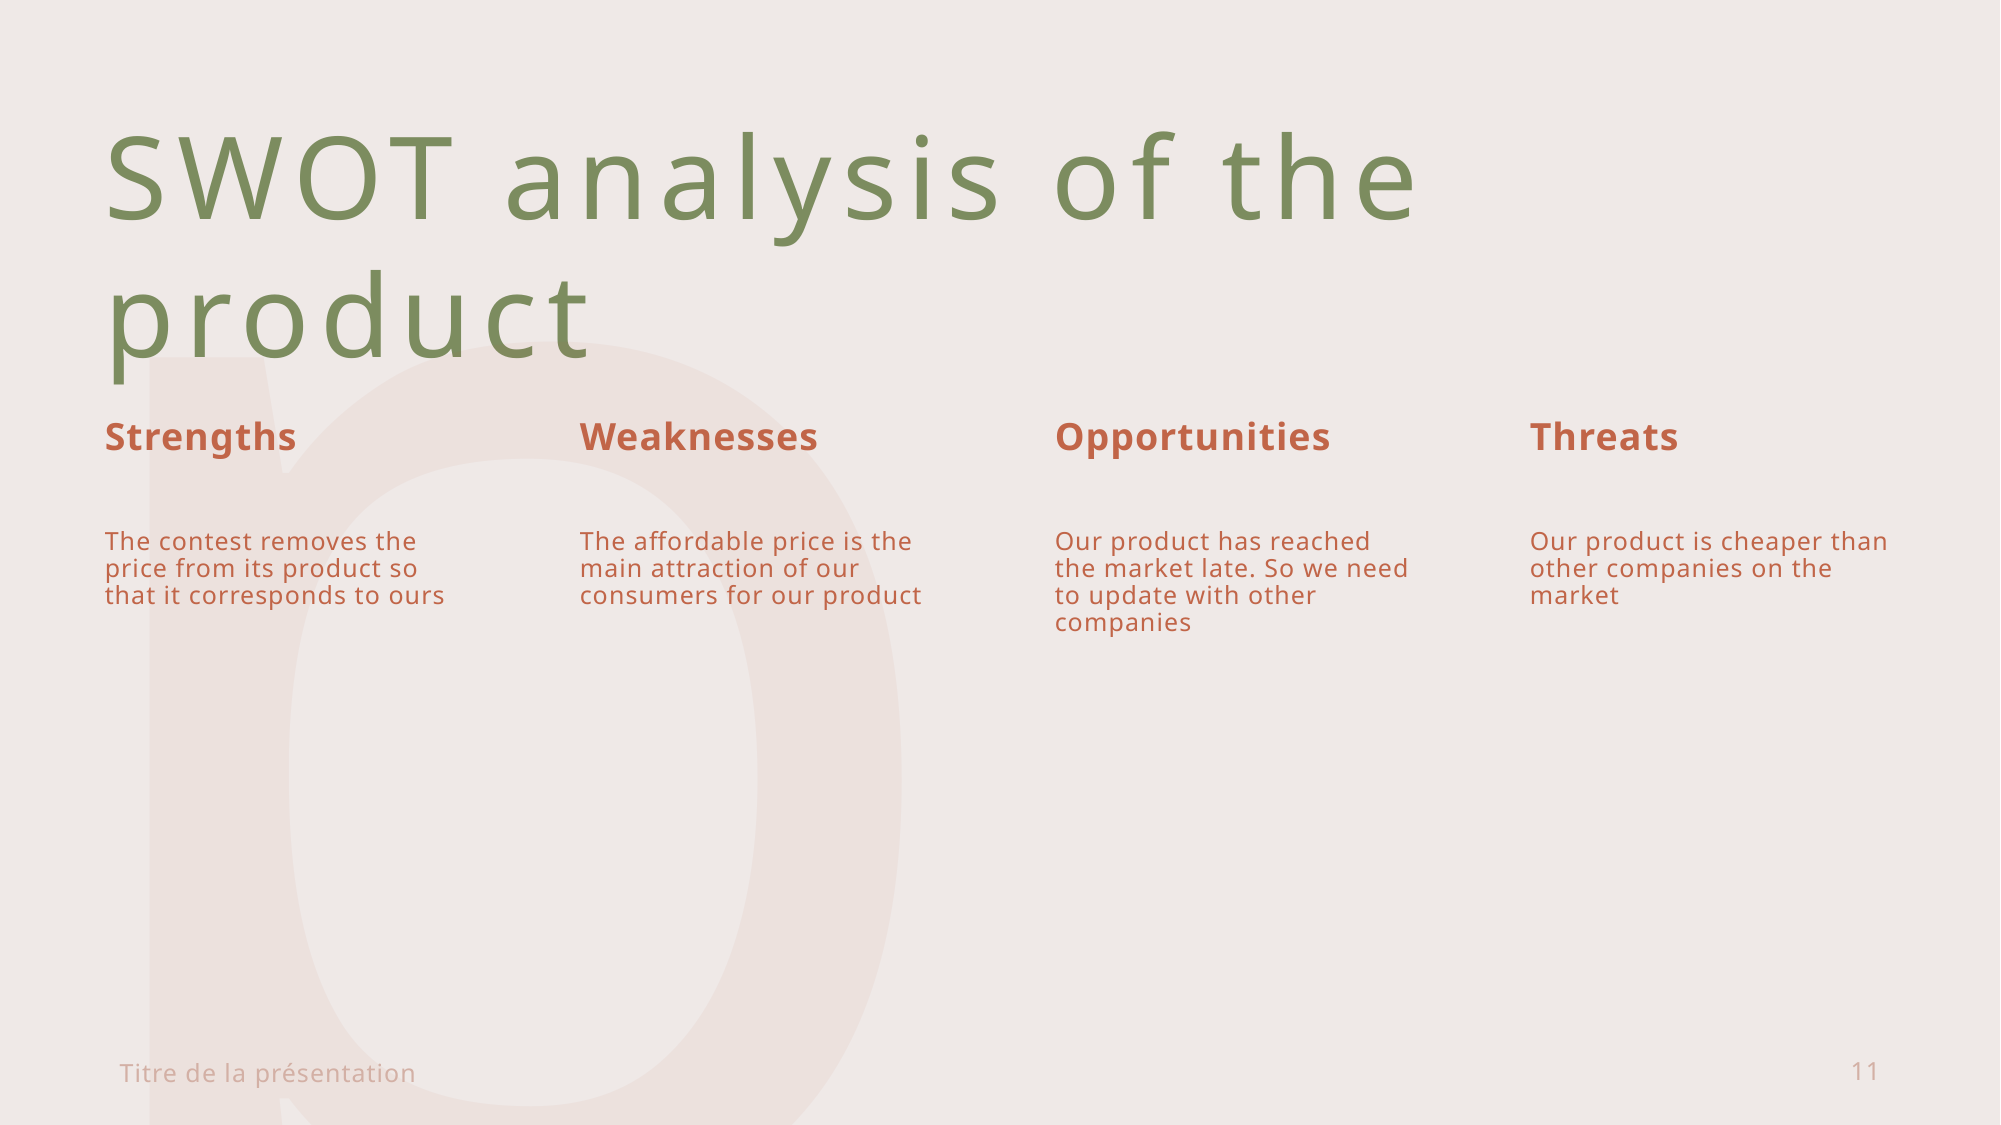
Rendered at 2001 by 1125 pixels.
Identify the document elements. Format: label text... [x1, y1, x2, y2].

list Strengths [104, 417, 471, 529]
list Threats [1529, 417, 1896, 529]
title SWOT analysis of the product [1090, 105, 1760, 361]
slide_number 11 [1445, 1042, 1896, 1103]
list p [0, 58, 1090, 1125]
footer Titre de la présentation [104, 1042, 780, 1103]
list Our product is cheaper than other companies on the market [1529, 529, 1896, 974]
list Opportunities [1054, 417, 1421, 529]
list Weaknesses [579, 417, 946, 529]
list The affordable price is the main attraction of our consumers for our product [579, 529, 946, 974]
list The contest removes the price from its product so that it corresponds to ours [104, 529, 471, 974]
list Our product has reached the market late. So we need to update with other companies [1054, 529, 1421, 974]
